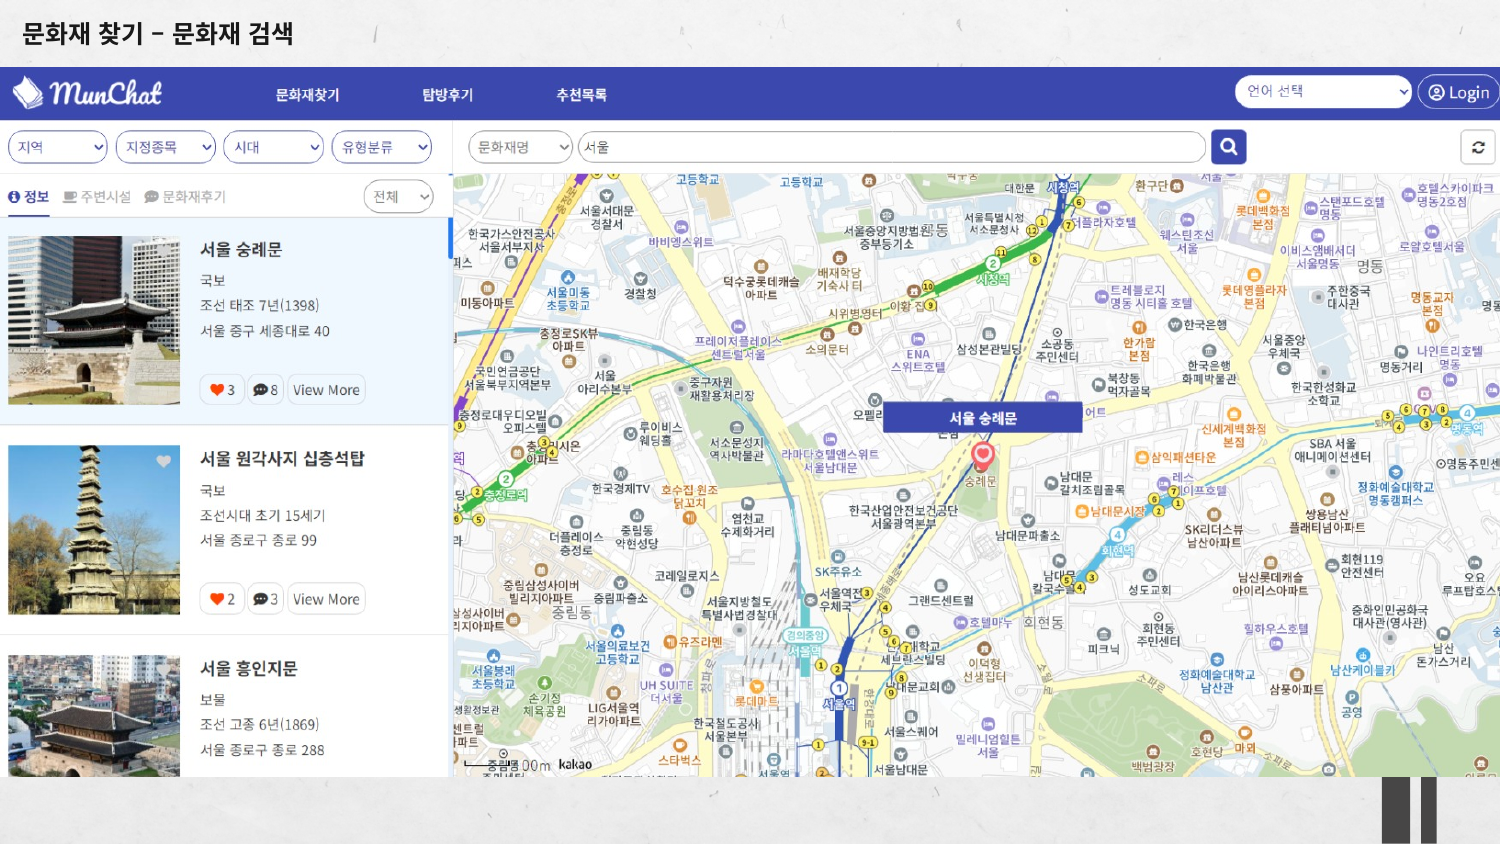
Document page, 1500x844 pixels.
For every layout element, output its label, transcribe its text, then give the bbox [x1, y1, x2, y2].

picture [0, 66, 1500, 777]
title 문화재 찾기 – 문화재 검색 [7, 2, 754, 64]
